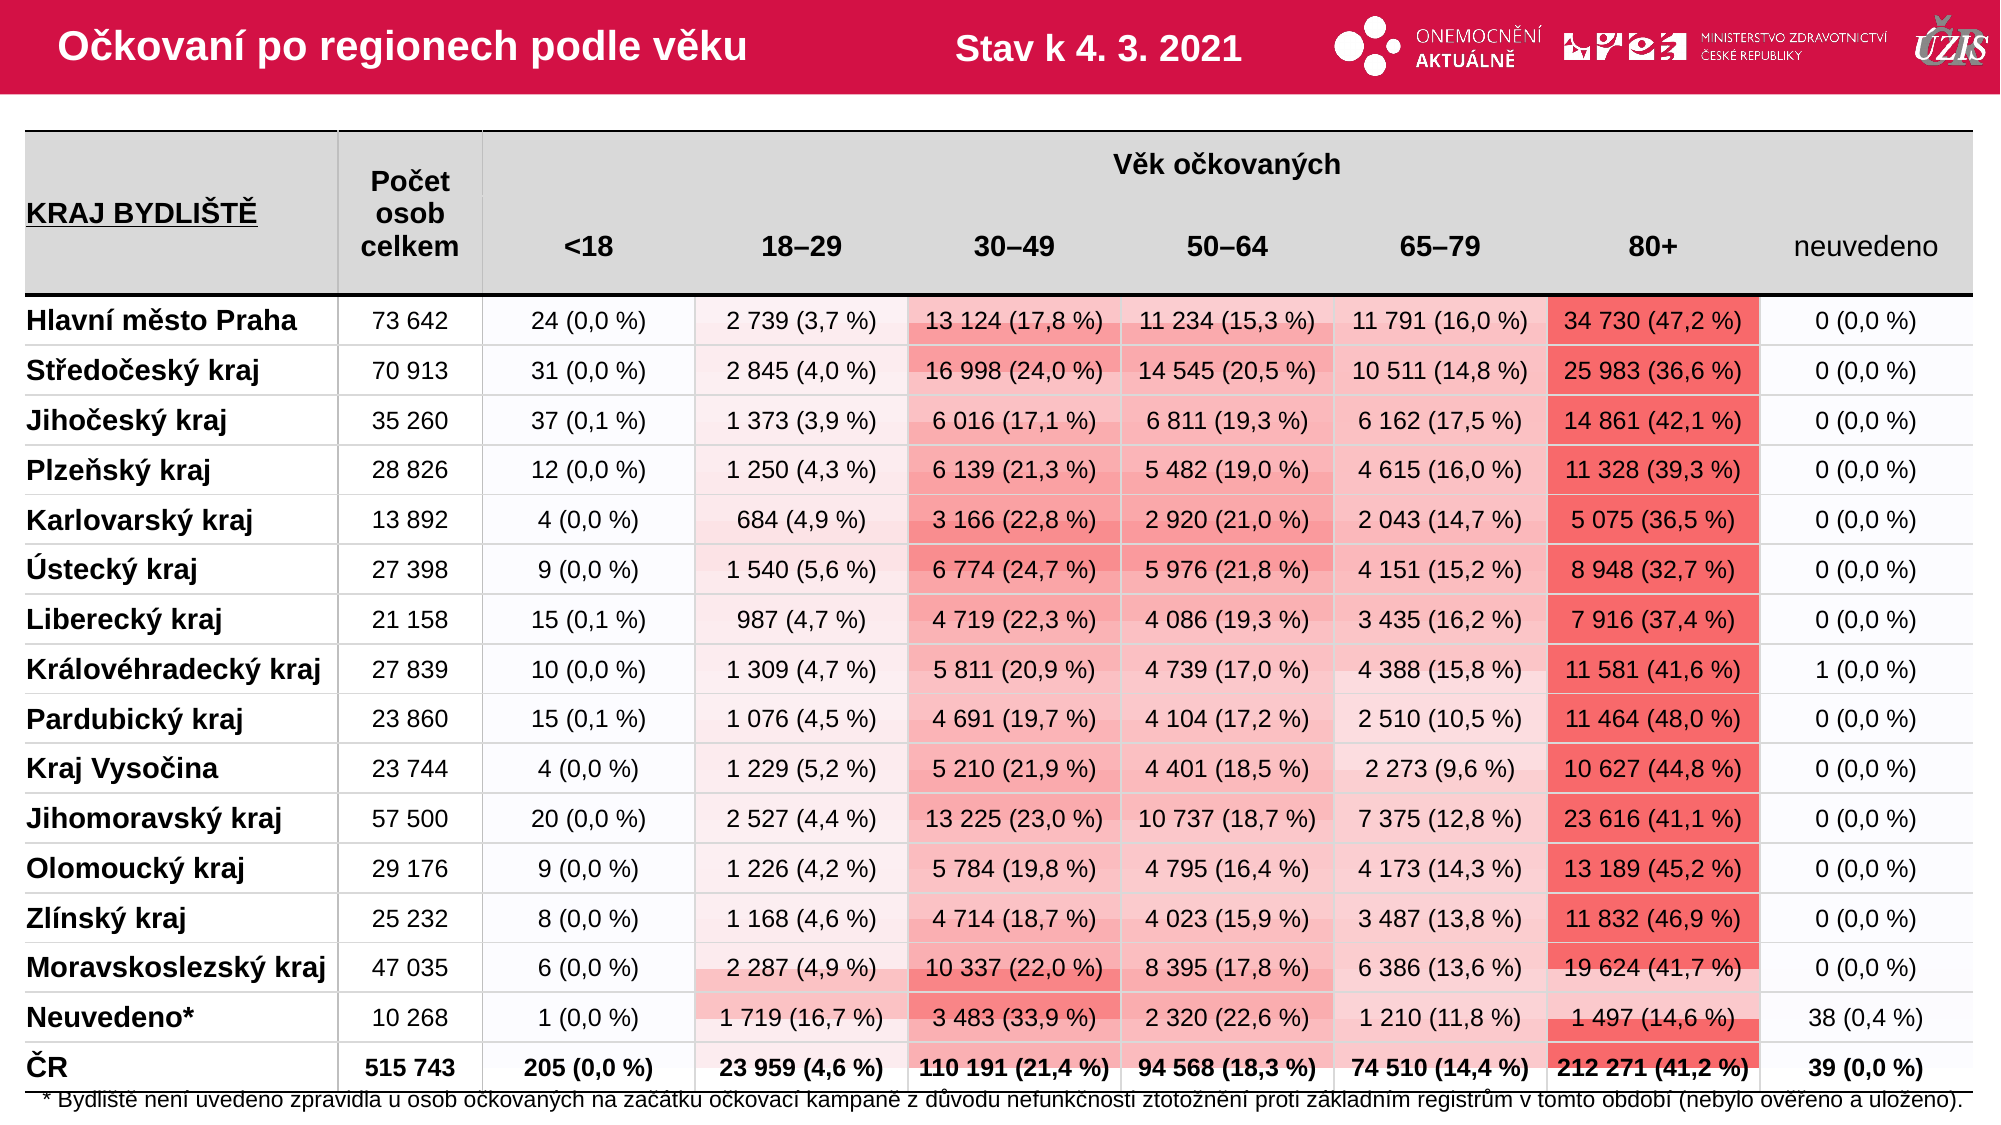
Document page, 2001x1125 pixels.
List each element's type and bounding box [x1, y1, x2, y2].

table_cell [1761, 396, 1973, 444]
table_cell [1122, 297, 1333, 344]
table_cell [483, 794, 694, 842]
table_cell [339, 297, 482, 344]
table_cell [483, 446, 694, 494]
table_cell [696, 744, 907, 792]
table_cell [1761, 894, 1973, 942]
table_cell [339, 545, 482, 593]
table_cell [25, 894, 337, 942]
picture [1915, 15, 1989, 66]
title [42, 0, 1262, 95]
table_cell [909, 396, 1120, 444]
table_cell [909, 1043, 1120, 1076]
table_cell [1761, 943, 1973, 991]
table_cell [696, 894, 907, 942]
table_cell [483, 645, 694, 693]
table_cell [909, 346, 1120, 394]
table_cell [909, 446, 1120, 494]
table_cell [696, 545, 907, 593]
table_cell [909, 545, 1120, 593]
table_cell [483, 943, 694, 991]
table_cell [909, 495, 1120, 543]
table_cell [1335, 446, 1546, 494]
table_cell [1548, 993, 1759, 1041]
table_cell [483, 197, 694, 293]
table_cell [1122, 943, 1333, 991]
table_cell [25, 694, 337, 742]
text_box [940, 16, 1385, 77]
table_cell [25, 545, 337, 593]
table_cell [1548, 844, 1759, 892]
table_cell [696, 694, 907, 742]
table_cell [1761, 545, 1973, 593]
table_cell [1335, 794, 1546, 842]
table_cell [1122, 993, 1333, 1041]
table_cell [696, 645, 907, 693]
table_cell [339, 894, 482, 942]
table_cell [1548, 346, 1759, 394]
table_cell [339, 794, 482, 842]
table_cell [696, 297, 907, 344]
table_cell [1548, 744, 1759, 792]
table_cell [25, 346, 337, 394]
table_cell [696, 197, 907, 293]
picture [1563, 31, 1888, 60]
table_cell [339, 346, 482, 394]
text_box [27, 1076, 1980, 1119]
table_cell [339, 595, 482, 643]
table_cell [909, 694, 1120, 742]
table_cell [909, 794, 1120, 842]
table_cell [909, 595, 1120, 643]
table_cell [1548, 794, 1759, 842]
table_cell [1761, 993, 1973, 1041]
table_cell [483, 495, 694, 543]
table_cell [1335, 694, 1546, 742]
table_cell [1335, 993, 1546, 1041]
table_cell [25, 495, 337, 543]
table_cell [909, 197, 1120, 293]
table_cell [1548, 197, 1759, 293]
table_cell [1122, 346, 1333, 394]
table_cell [1548, 1043, 1759, 1076]
table_cell [1335, 396, 1546, 444]
table_cell [696, 794, 907, 842]
table_cell [25, 396, 337, 444]
table_cell [1548, 446, 1759, 494]
table_cell [1335, 197, 1546, 293]
table_cell [1335, 744, 1546, 792]
table_cell [25, 446, 337, 494]
table_cell [1761, 446, 1973, 494]
table_cell [1761, 1043, 1973, 1076]
table_cell [909, 645, 1120, 693]
table_cell [483, 346, 694, 394]
table_cell [1761, 844, 1973, 892]
table_cell [1122, 894, 1333, 942]
table_header [483, 132, 1973, 195]
table_cell [339, 645, 482, 693]
table_cell [696, 844, 907, 892]
table_cell [696, 346, 907, 394]
table_cell [339, 446, 482, 494]
table_cell [483, 396, 694, 444]
table_cell [1335, 894, 1546, 942]
table_cell [909, 297, 1120, 344]
table_cell [1761, 744, 1973, 792]
table_cell [696, 396, 907, 444]
table_cell [483, 1043, 694, 1076]
table_cell [483, 297, 694, 344]
picture [1385, 16, 1542, 76]
table_cell [1761, 346, 1973, 394]
table_cell [1335, 595, 1546, 643]
table_cell [483, 993, 694, 1041]
table_cell [339, 744, 482, 792]
table_cell [1335, 297, 1546, 344]
table_cell [1122, 446, 1333, 494]
table_cell [1122, 396, 1333, 444]
table_cell [1761, 595, 1973, 643]
table_cell [1122, 694, 1333, 742]
table_cell [1122, 1043, 1333, 1076]
table_cell [696, 943, 907, 991]
table_cell [1122, 495, 1333, 543]
table_cell [339, 396, 482, 444]
table_cell [25, 645, 337, 693]
table_cell [1122, 595, 1333, 643]
table_cell [696, 446, 907, 494]
table_cell [1335, 1043, 1546, 1076]
table_header [339, 132, 482, 293]
table_cell [1335, 545, 1546, 593]
table_cell [1548, 894, 1759, 942]
table_header [25, 132, 337, 293]
table_cell [1761, 495, 1973, 543]
table_cell [339, 993, 482, 1041]
table_cell [1122, 545, 1333, 593]
table_cell [1761, 197, 1973, 293]
table_cell [1122, 744, 1333, 792]
table_cell [1548, 645, 1759, 693]
table_cell [909, 943, 1120, 991]
table_cell [1122, 844, 1333, 892]
table_cell [1548, 297, 1759, 344]
table_cell [909, 744, 1120, 792]
table_cell [1335, 645, 1546, 693]
table_cell [25, 844, 337, 892]
table_cell [1335, 844, 1546, 892]
table_cell [25, 297, 337, 344]
table_cell [909, 993, 1120, 1041]
table_cell [483, 894, 694, 942]
table_cell [696, 495, 907, 543]
table_cell [339, 495, 482, 543]
table_cell [696, 1043, 907, 1076]
table_cell [339, 943, 482, 991]
table_cell [909, 894, 1120, 942]
table_cell [1335, 495, 1546, 543]
table_cell [339, 1043, 482, 1076]
table_cell [1548, 694, 1759, 742]
table_cell [483, 694, 694, 742]
table_cell [1761, 694, 1973, 742]
table_cell [1548, 495, 1759, 543]
table_cell [483, 844, 694, 892]
table_cell [696, 595, 907, 643]
table_cell [25, 595, 337, 643]
table_cell [339, 844, 482, 892]
table_cell [1548, 595, 1759, 643]
table_cell [25, 794, 337, 842]
table_cell [25, 1043, 337, 1091]
table_cell [1122, 645, 1333, 693]
table_cell [1122, 794, 1333, 842]
table_cell [1761, 645, 1973, 693]
table_cell [339, 694, 482, 742]
table_cell [483, 744, 694, 792]
table_cell [1548, 396, 1759, 444]
table_cell [25, 993, 337, 1041]
table_cell [25, 943, 337, 991]
table_cell [483, 545, 694, 593]
table_cell [1335, 346, 1546, 394]
table_cell [1761, 297, 1973, 344]
table_cell [909, 844, 1120, 892]
table_cell [1122, 197, 1333, 293]
table_cell [1761, 794, 1973, 842]
table_cell [1548, 943, 1759, 991]
table_cell [1335, 943, 1546, 991]
table_cell [696, 993, 907, 1041]
table_cell [483, 595, 694, 643]
table_cell [1548, 545, 1759, 593]
table_cell [25, 744, 337, 792]
